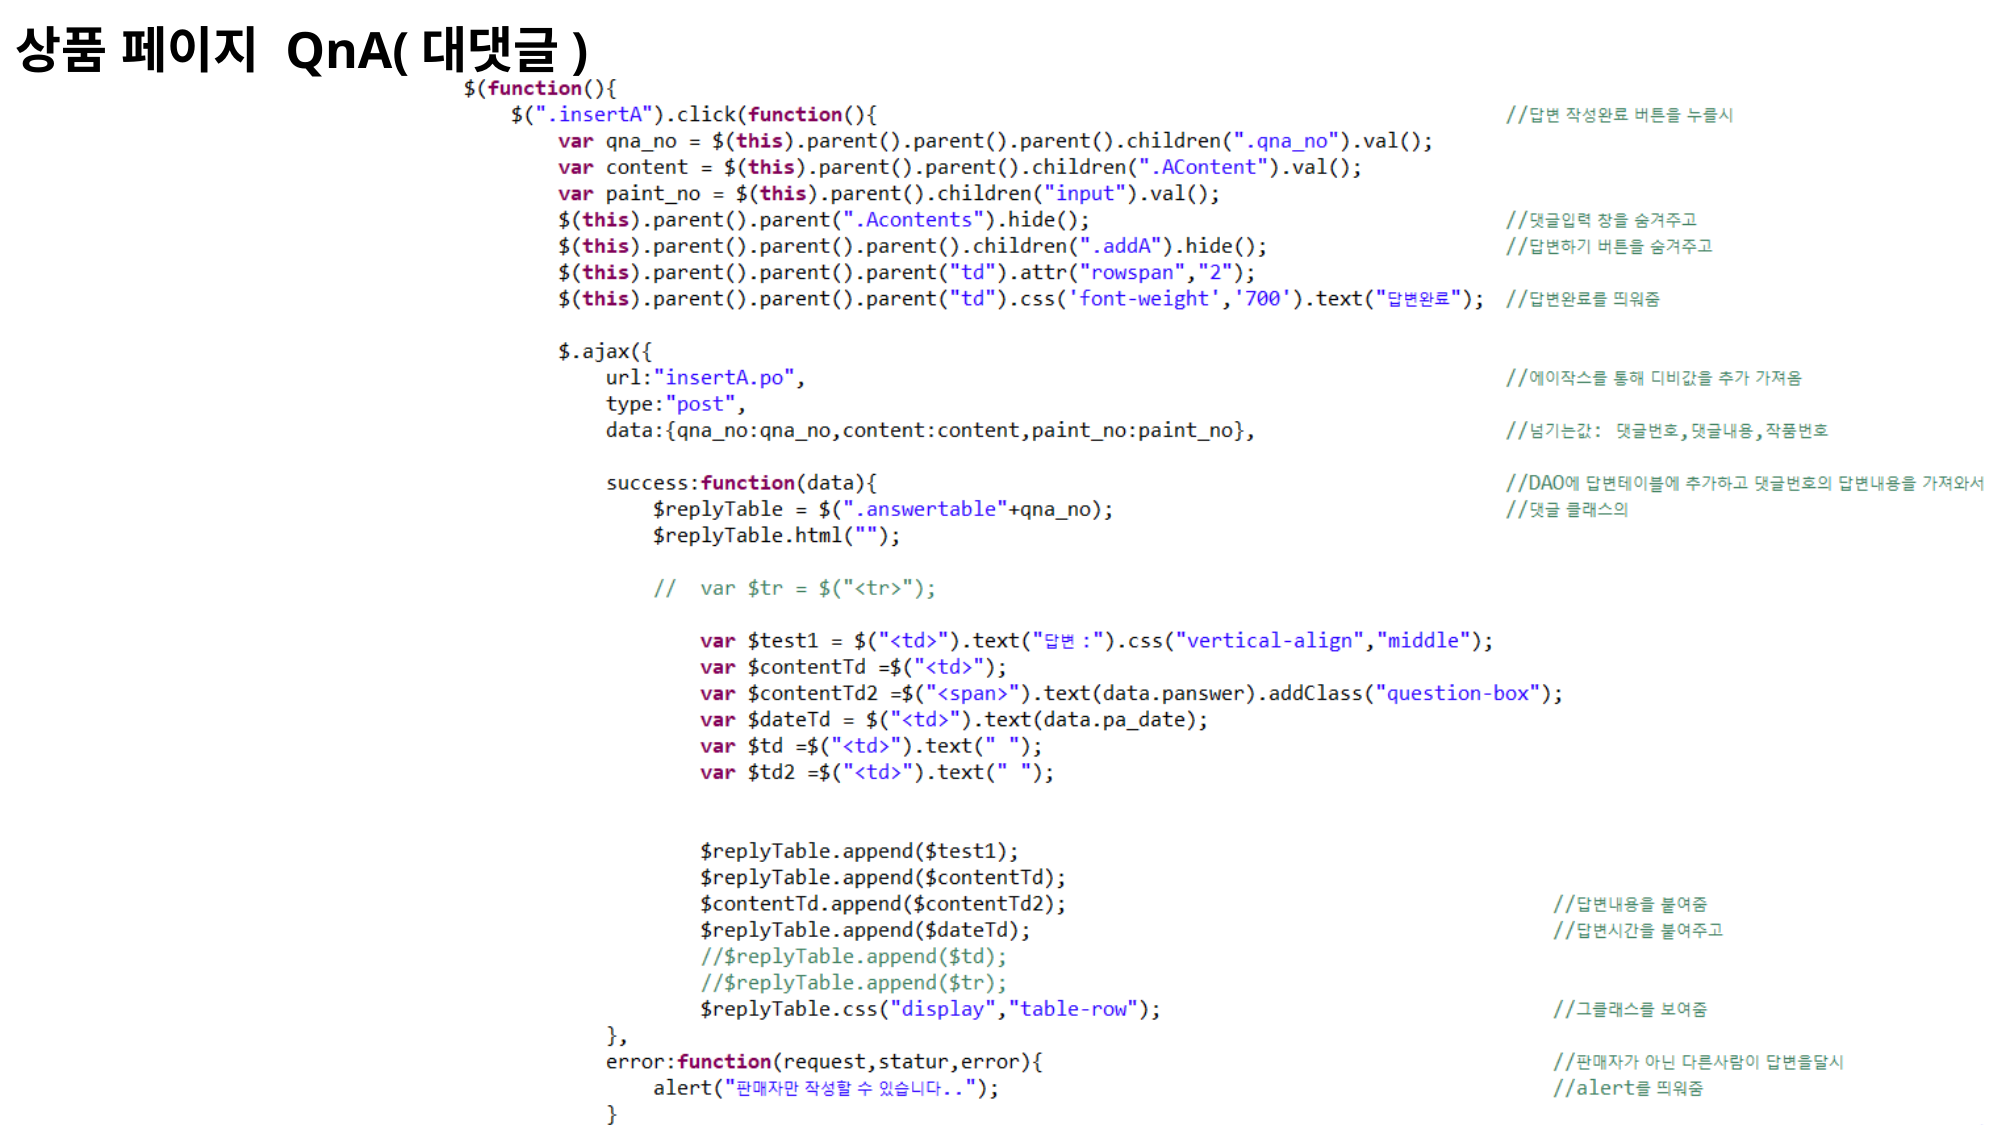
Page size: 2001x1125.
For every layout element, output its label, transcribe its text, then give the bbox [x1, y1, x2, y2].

picture [439, 77, 1997, 1125]
text_box 상품 페이지 QnA(대댓글) [0, 11, 1875, 112]
